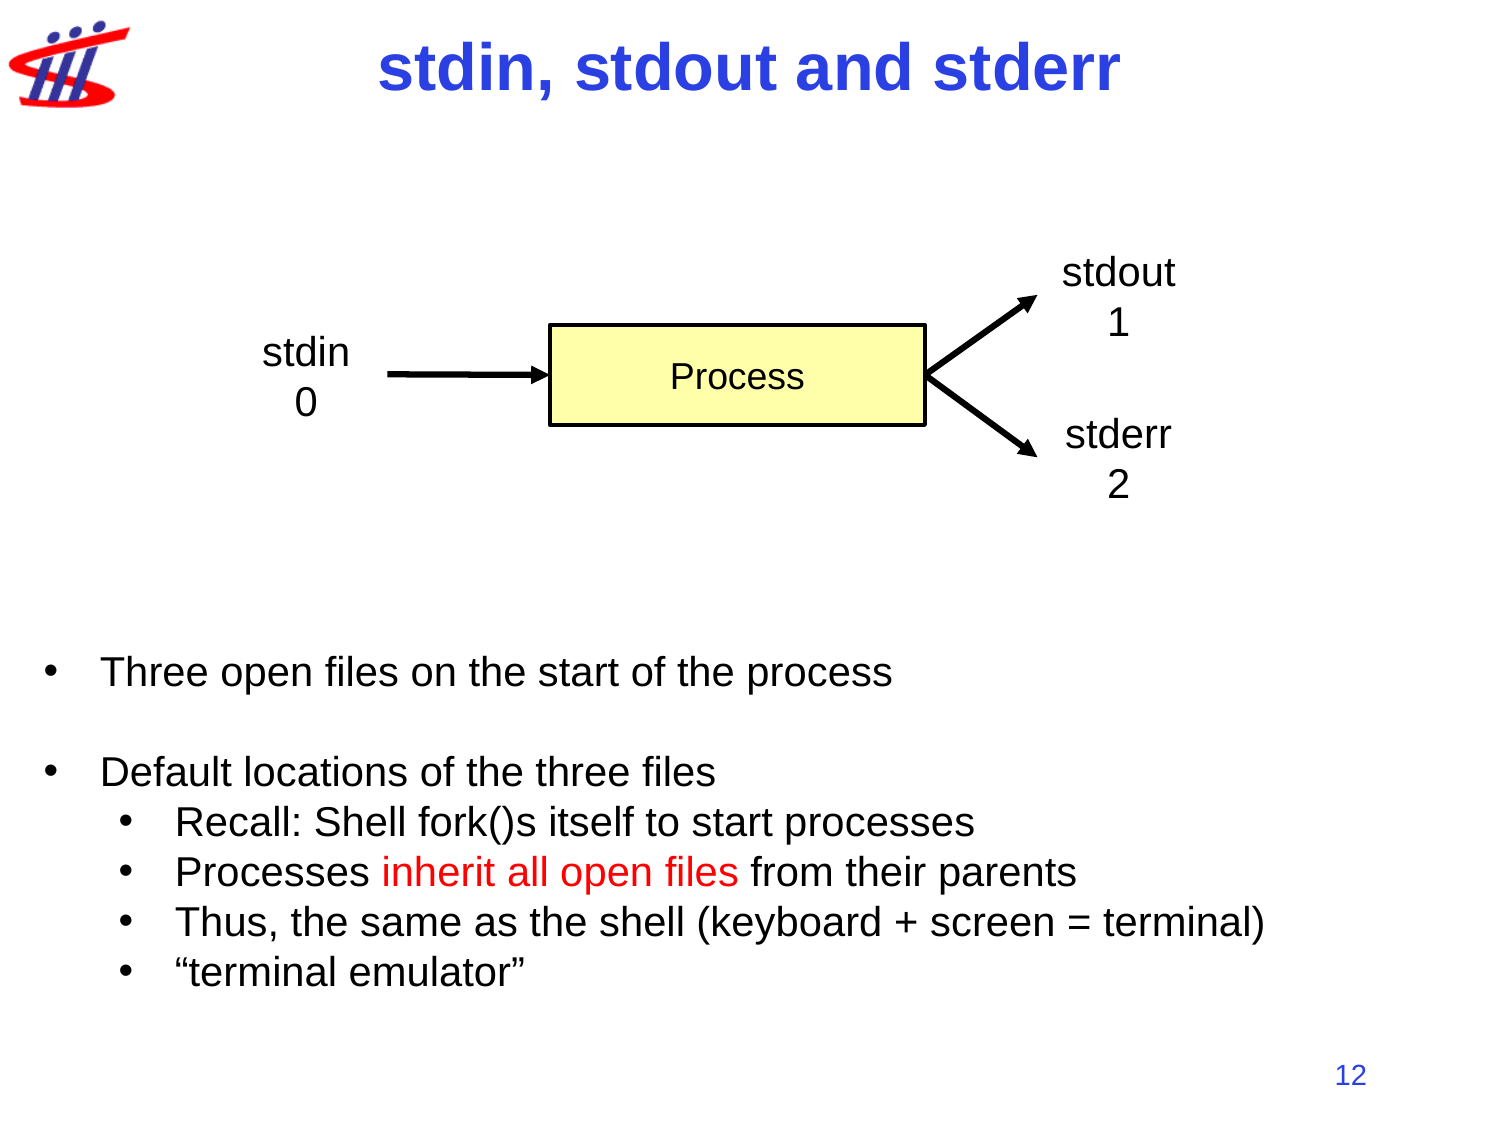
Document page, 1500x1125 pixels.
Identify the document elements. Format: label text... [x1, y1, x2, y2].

text_box stderr 2 [1037, 399, 1200, 515]
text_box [924, 295, 1038, 374]
text_box stdout 1 [1037, 237, 1200, 353]
text_box Three open files on the start of the process Default locations of the three files Recall: Shell fork()s itself to start processes Processes inherit all open files from their parents Thus, the same as the shell (keyboard + screen = terminal) “terminal emulator” [28, 637, 1282, 1053]
text_box stdin 0 [224, 316, 388, 432]
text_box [924, 374, 1038, 459]
picture [6, 12, 137, 113]
text_box Process [549, 324, 919, 425]
title stdin, stdout and stderr [162, 24, 1338, 113]
